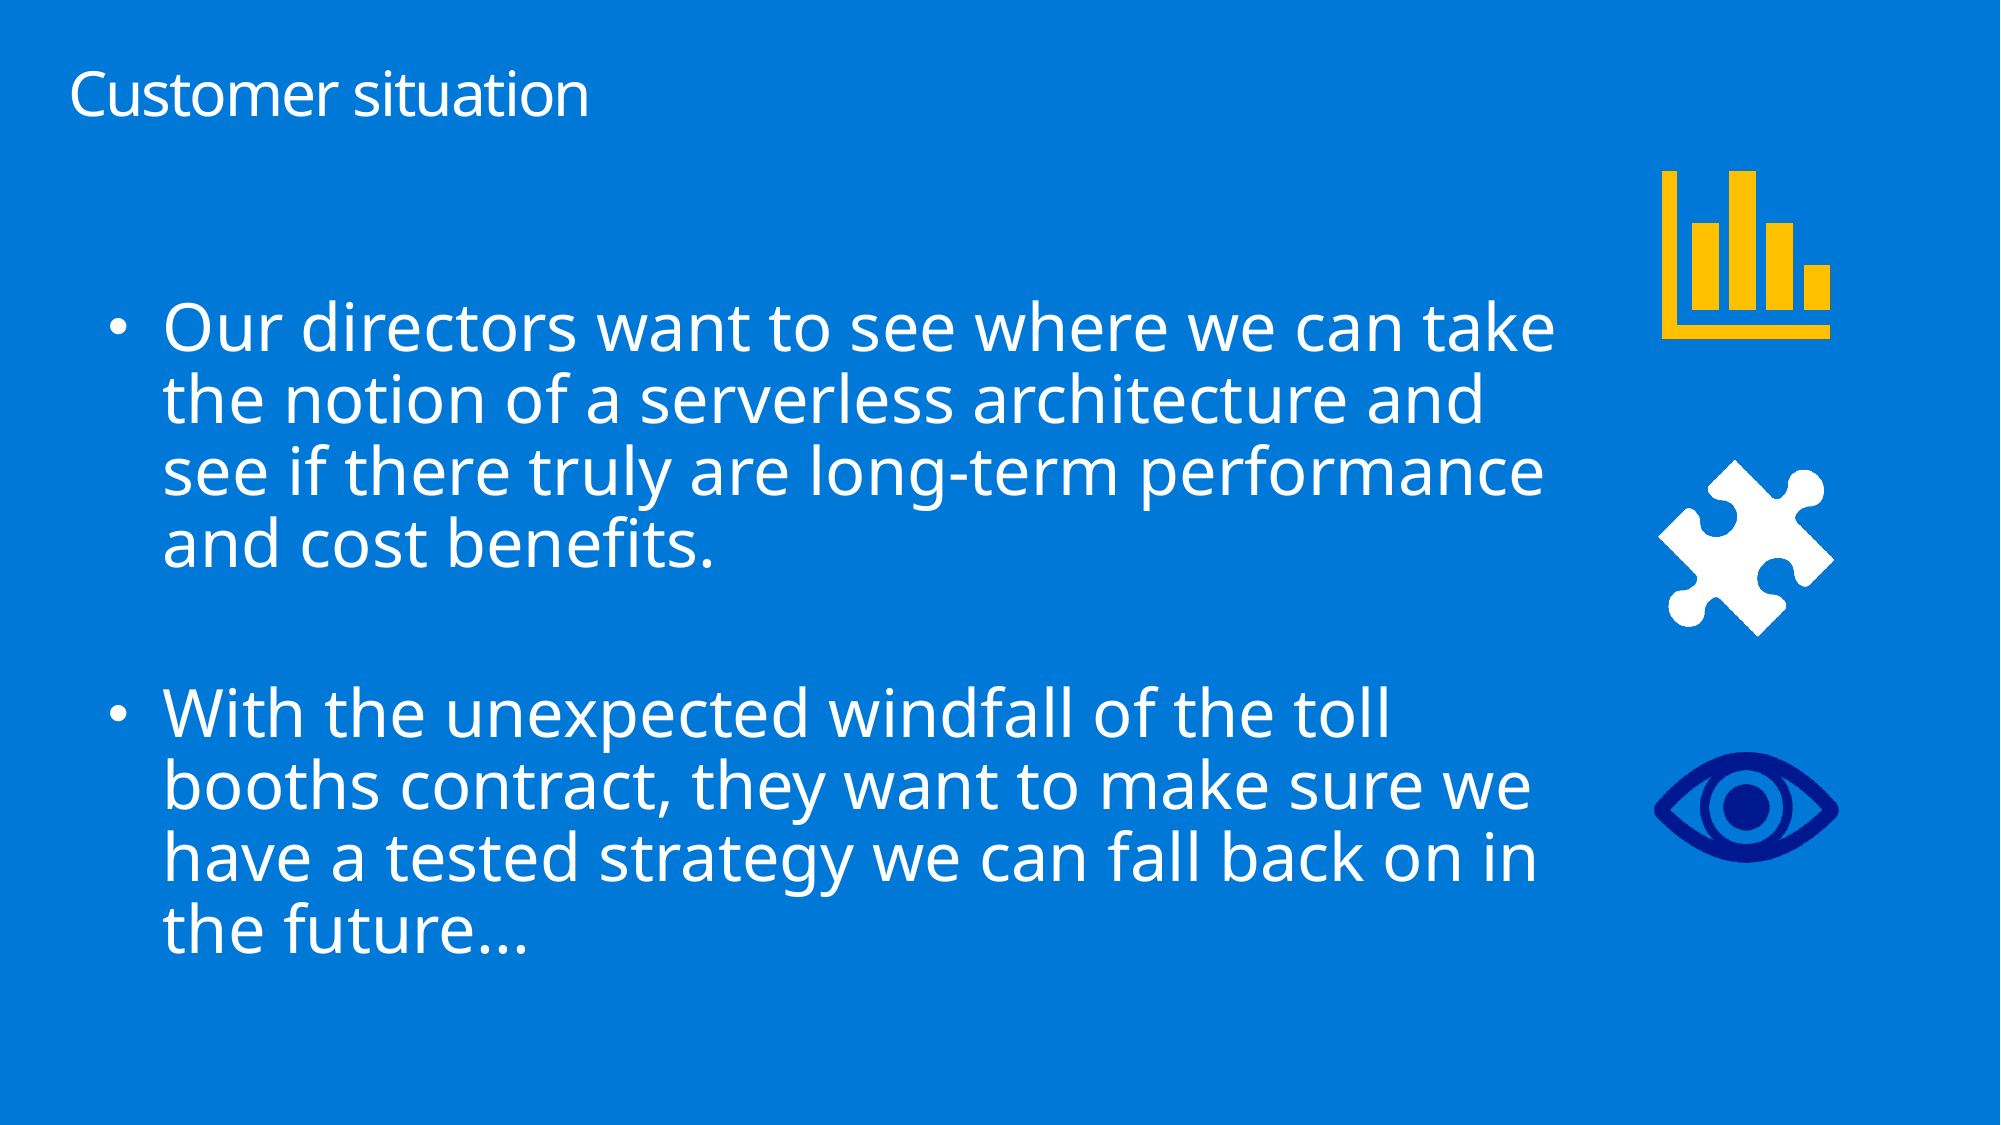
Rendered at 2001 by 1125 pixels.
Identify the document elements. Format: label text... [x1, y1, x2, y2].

title Customer situation [44, 47, 1957, 196]
picture [1635, 696, 1857, 919]
picture [1627, 136, 1865, 375]
picture [1640, 446, 1852, 659]
list Our directors want to see where we can take the notion of a serverless architecture and see if there truly are long-term performance and cost benefits. With the unexpected windfall of the toll booths contract, they want to make sure we have a tested strategy we can fall back on in the future... [83, 279, 1584, 979]
